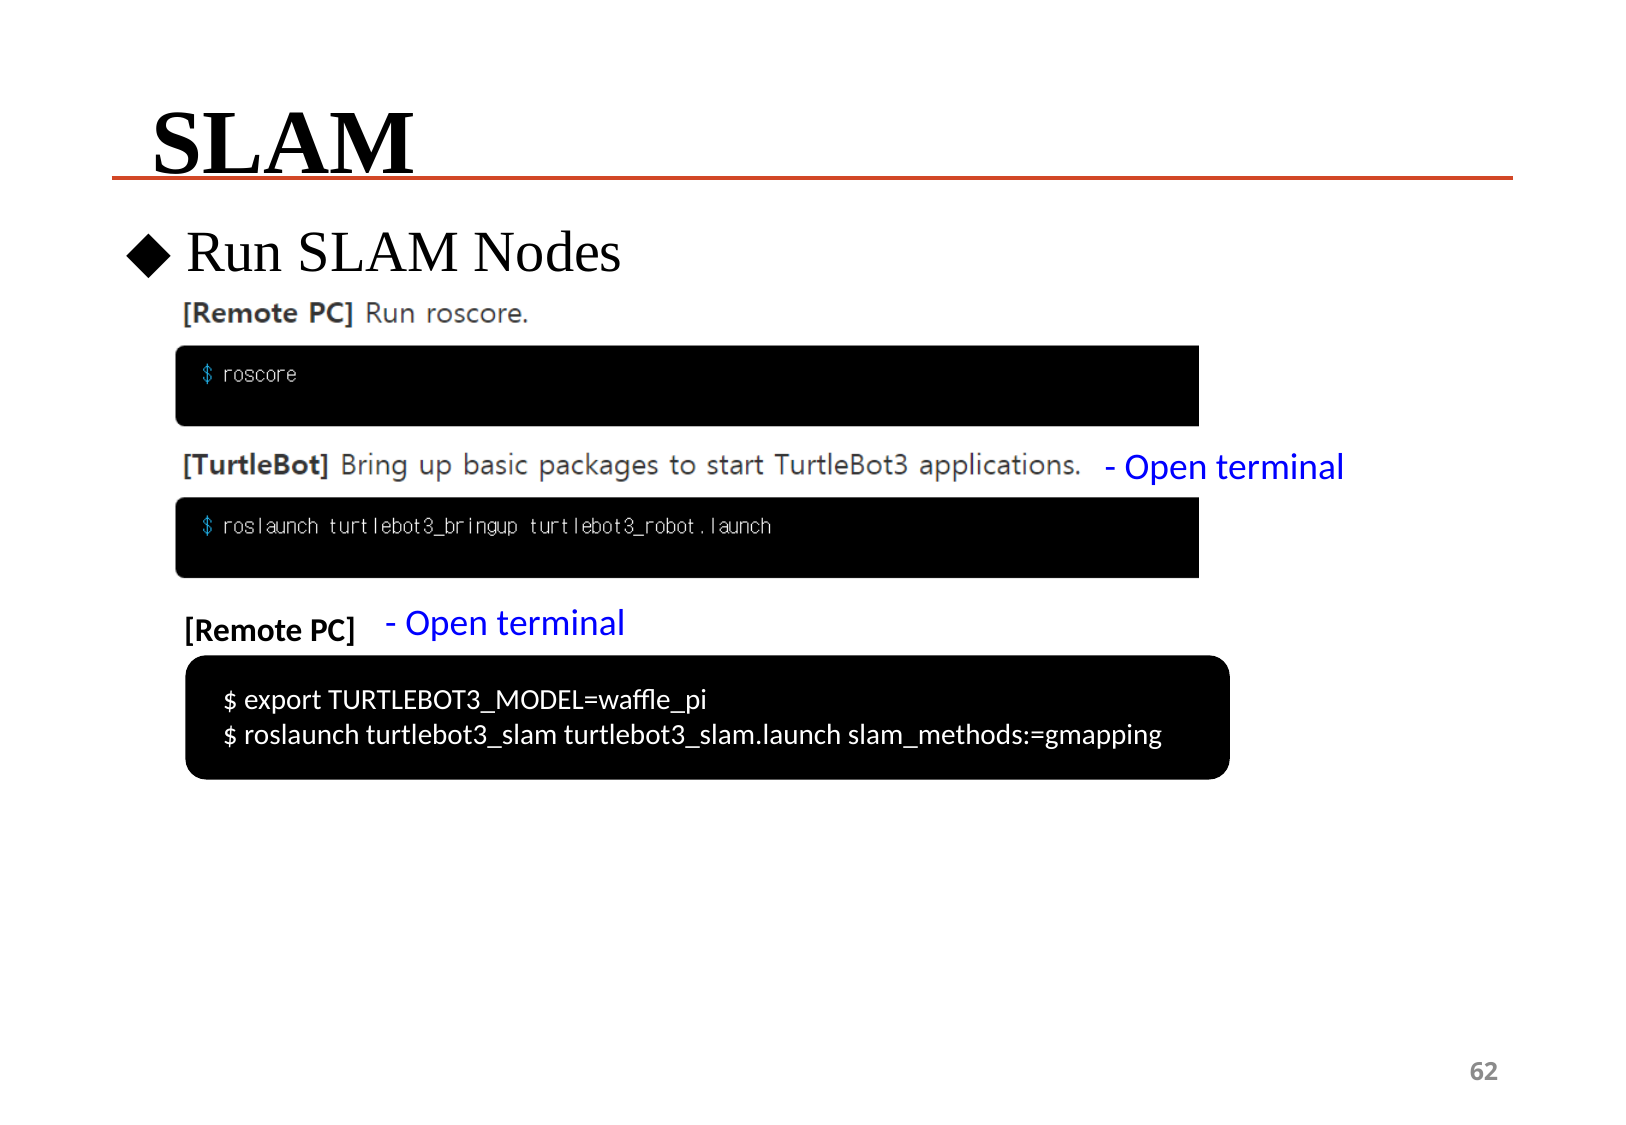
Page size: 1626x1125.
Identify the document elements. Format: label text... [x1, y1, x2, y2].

text_box - Open terminal [370, 601, 641, 651]
picture [160, 283, 1199, 601]
list ◆ Run SLAM Nodes [111, 205, 1514, 1014]
text_box - Open terminal [1199, 434, 1360, 495]
slide_number 44 [1433, 1042, 1514, 1103]
text_box SLAM [136, 84, 1539, 204]
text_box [185, 655, 1230, 780]
text_box [Remote PC] [169, 601, 372, 656]
